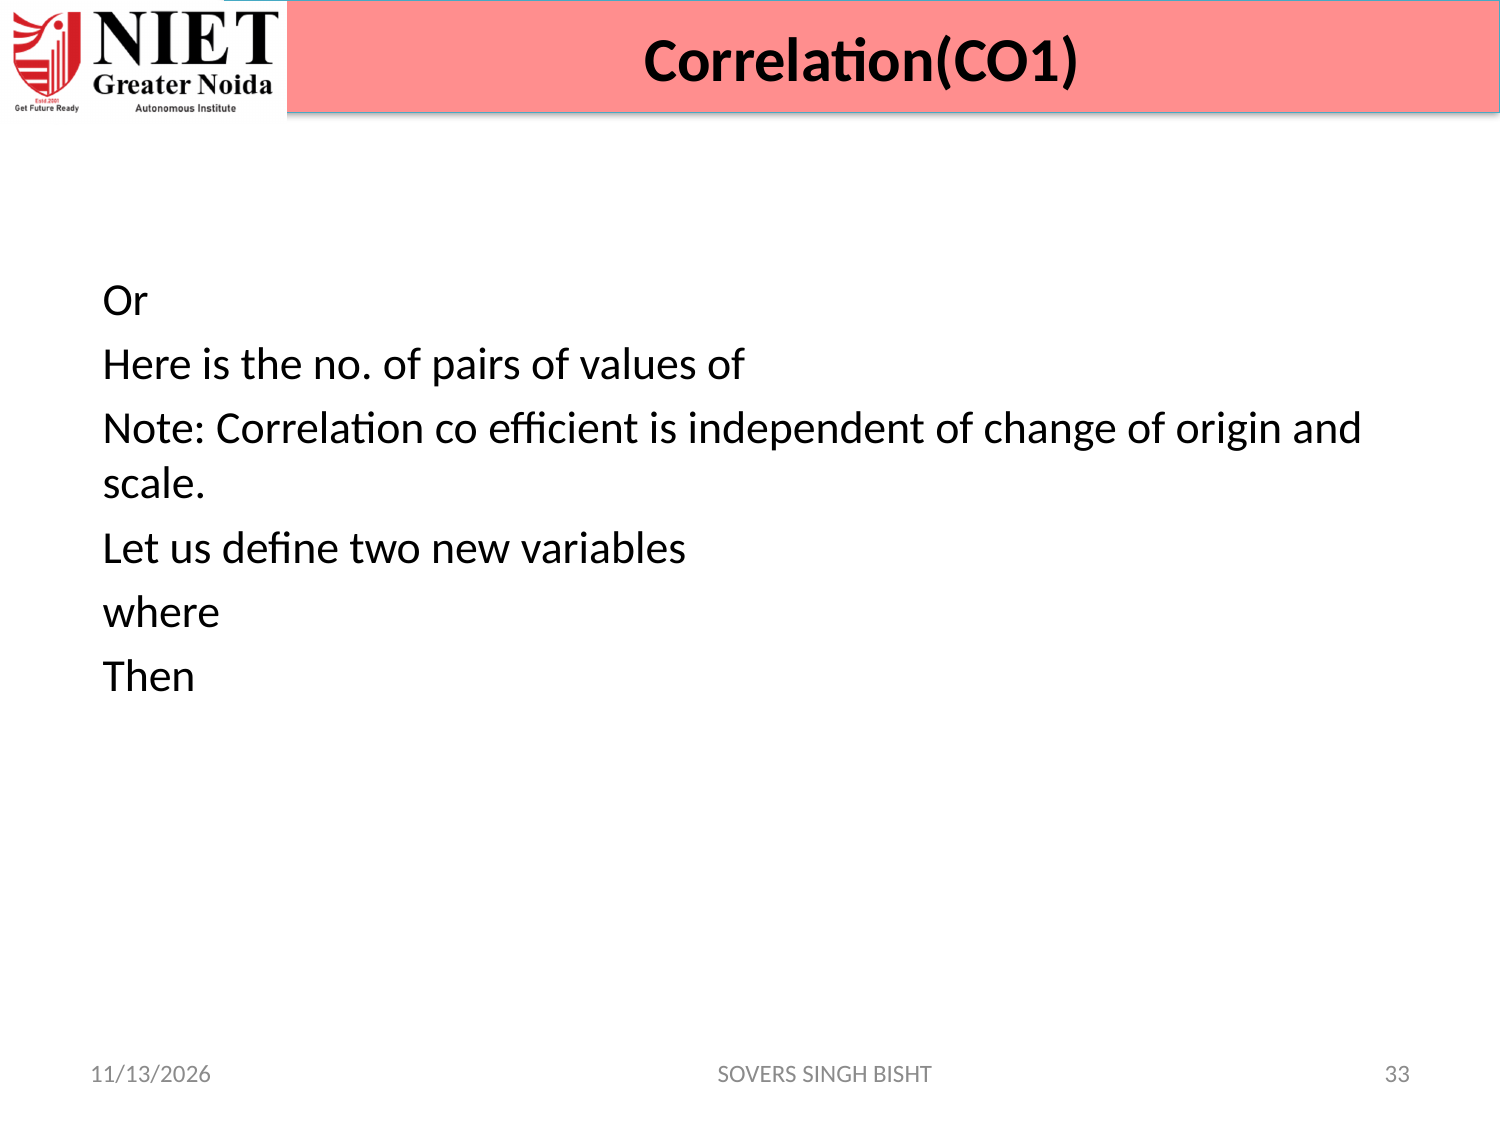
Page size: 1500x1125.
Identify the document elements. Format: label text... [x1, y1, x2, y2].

footer SOVERS SINGH BISHT [412, 1042, 1074, 1103]
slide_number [75, 1042, 412, 1103]
slide_number 33 [1074, 1042, 1425, 1103]
text_box Correlation(CO1) [288, 0, 1500, 113]
picture [0, 0, 288, 135]
